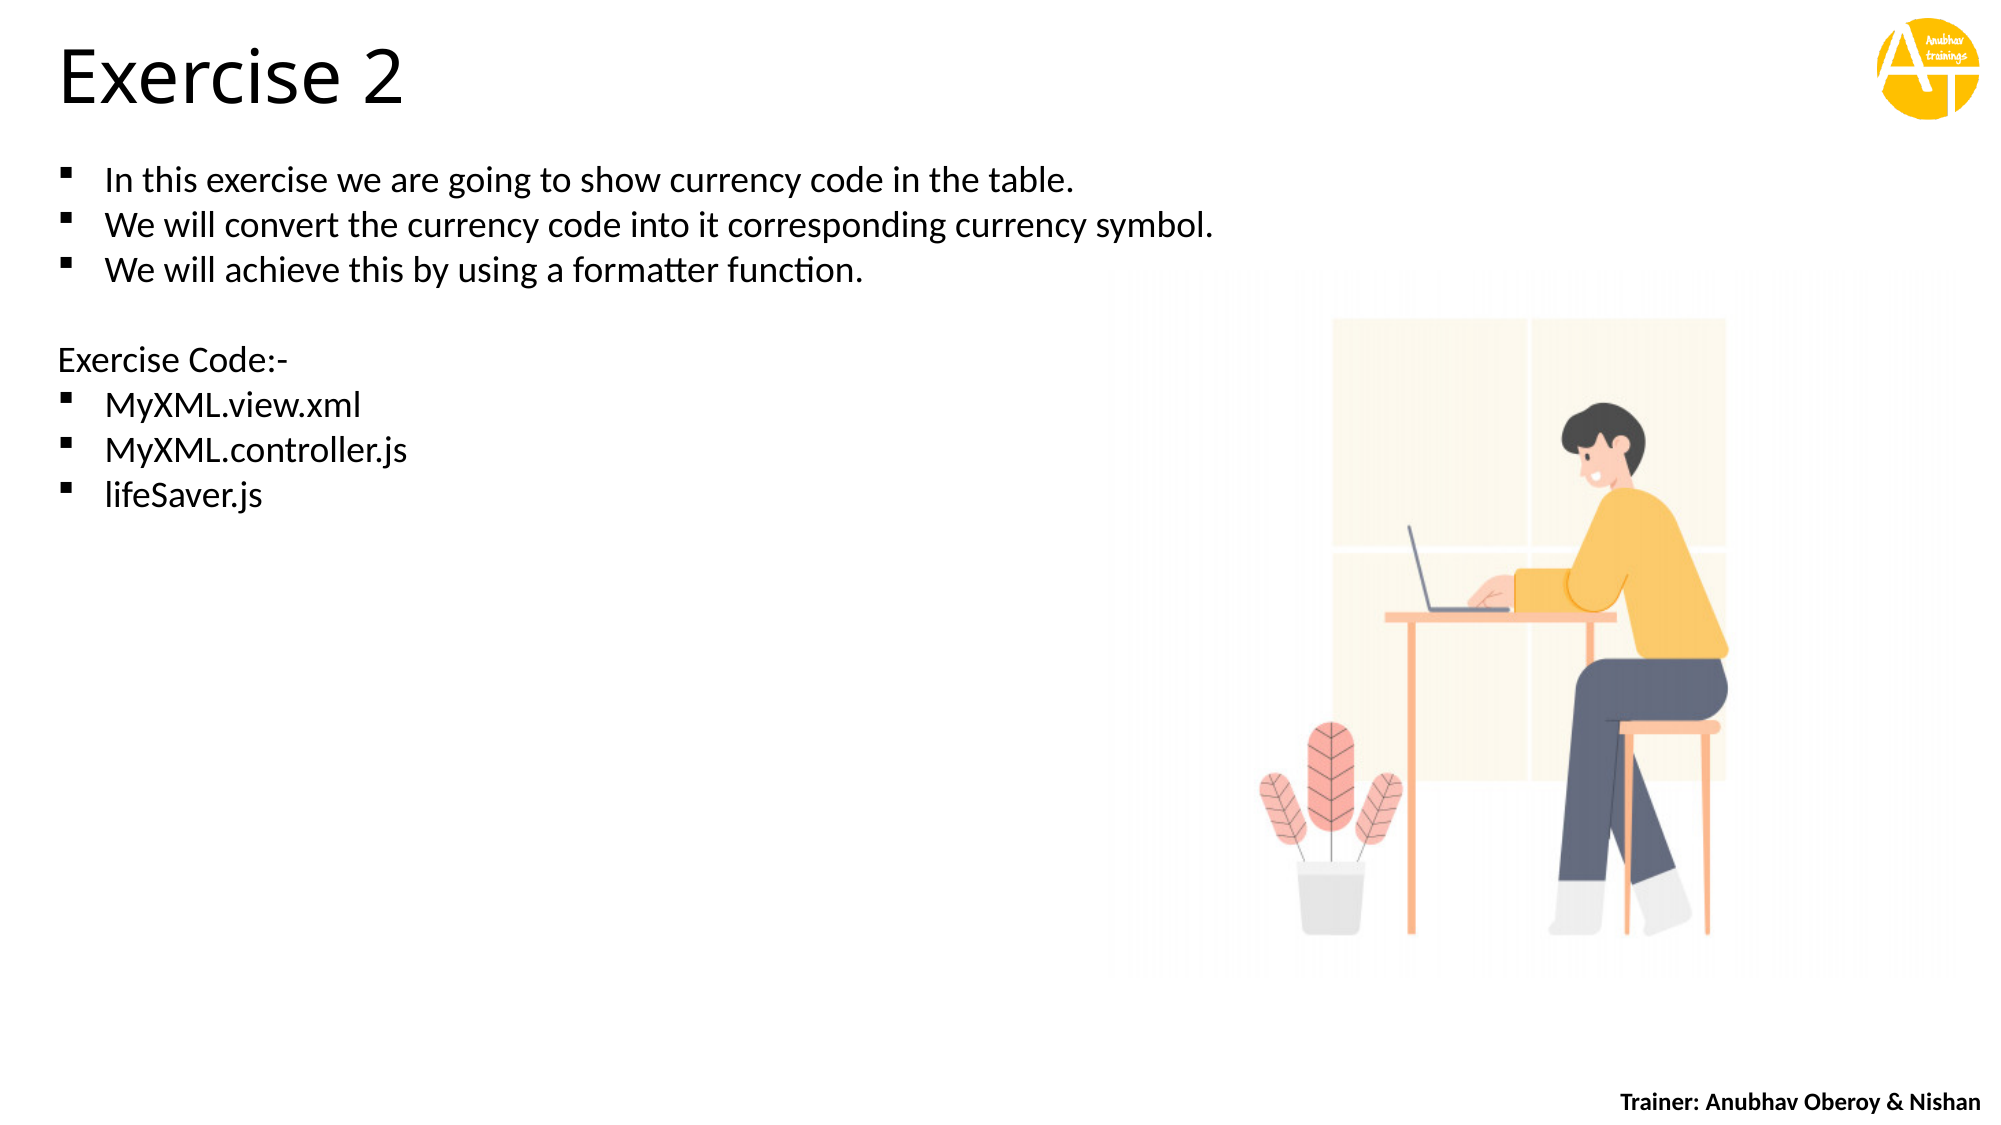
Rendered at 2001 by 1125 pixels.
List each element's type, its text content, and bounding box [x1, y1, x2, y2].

picture [1101, 270, 1958, 978]
footer Trainer: Anubhav Oberoy & Nishan [1568, 1077, 1998, 1123]
picture [1866, 11, 1985, 128]
text_box Exercise 2 [42, 30, 1867, 147]
text_box In this exercise we are going to show currency code in the table. We will convert the currency code into it corresponding currency symbol. We will achieve this by using a formatter function. Exercise Code:- MyXML.view.xml MyXML.controller.js lifeSaver.js [42, 147, 1867, 523]
